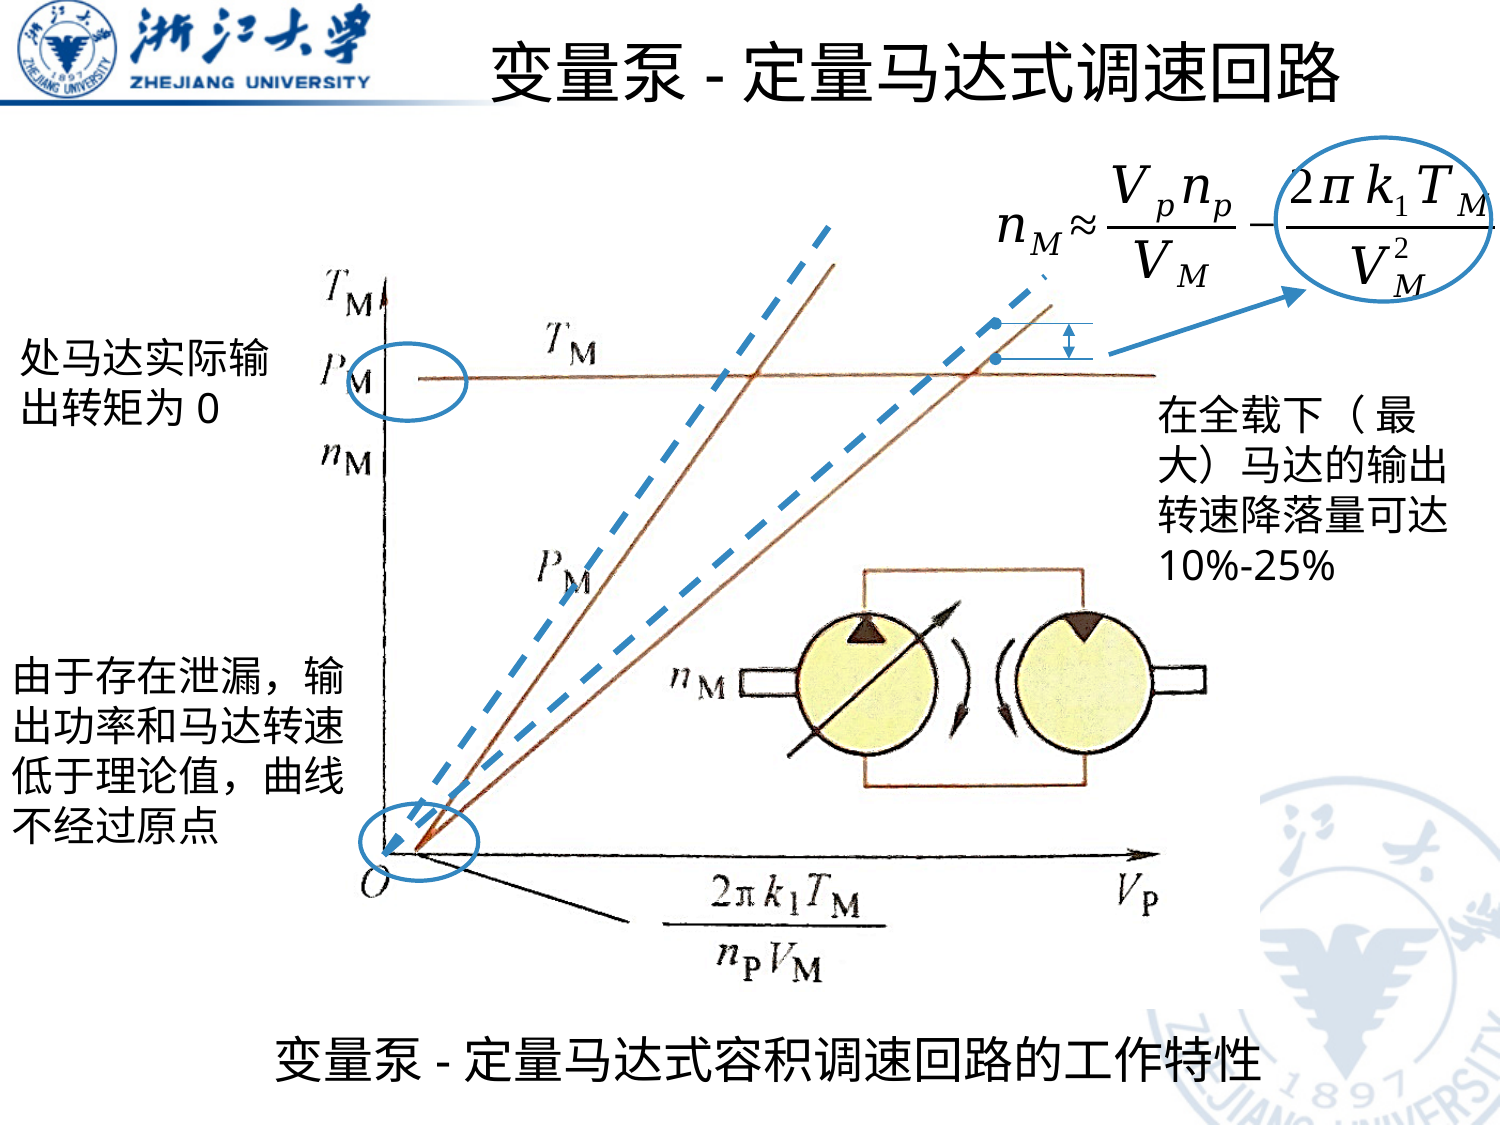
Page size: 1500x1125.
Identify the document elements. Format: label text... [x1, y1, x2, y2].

text_box 变量泵-定量马达式容积调速回路的工作特性 [254, 1021, 1283, 1125]
picture [0, 0, 1500, 1125]
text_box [383, 222, 832, 856]
text_box 由于存在泄漏，输出功率和马达转速低于理论值，曲线不经过原点 [0, 642, 272, 873]
text_box [1273, 135, 1494, 304]
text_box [1108, 289, 1307, 355]
title 变量泵-定量马达式调速回路 [383, 0, 1448, 103]
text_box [836, 276, 1046, 856]
